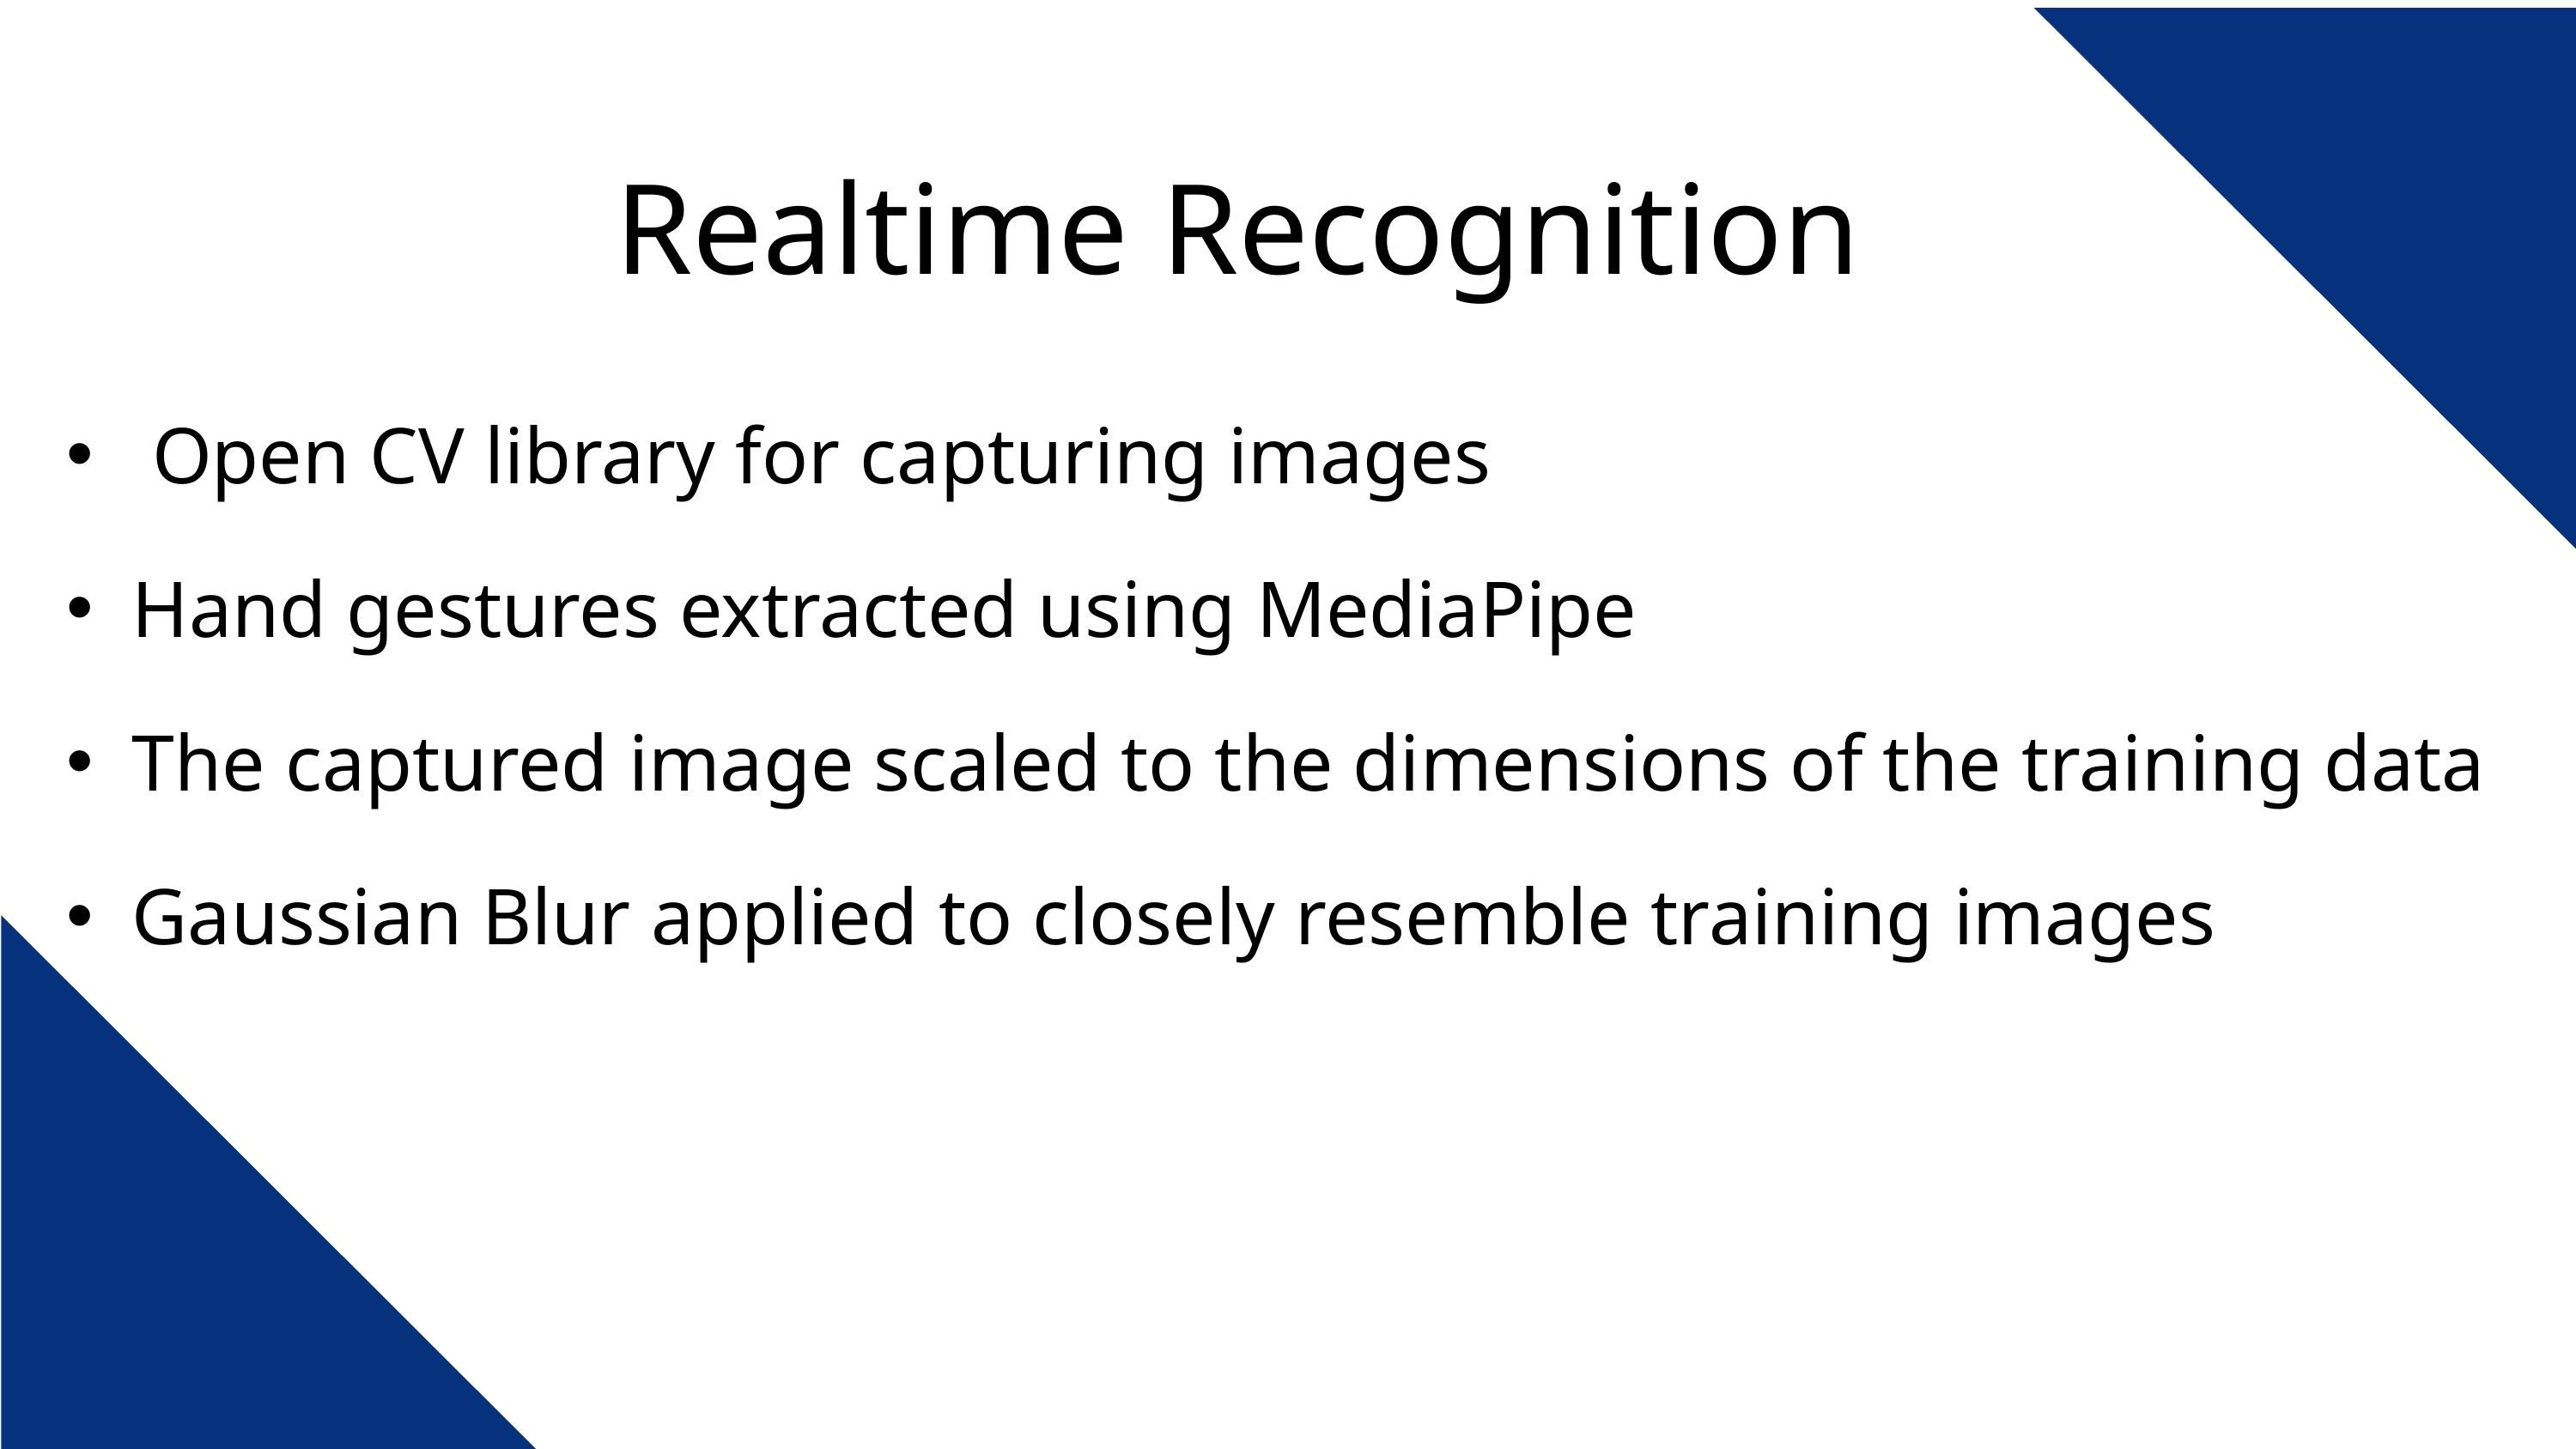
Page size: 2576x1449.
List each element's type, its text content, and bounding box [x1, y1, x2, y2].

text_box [1, 915, 544, 1449]
text_box Realtime Recognition [442, 124, 2029, 300]
text_box Open CV library for capturing images Hand gestures extracted using MediaPipe The captured image scaled to the dimensions of the training data Gaussian Blur applied to closely resemble training images [1, 345, 2576, 1114]
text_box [2033, 7, 2576, 549]
